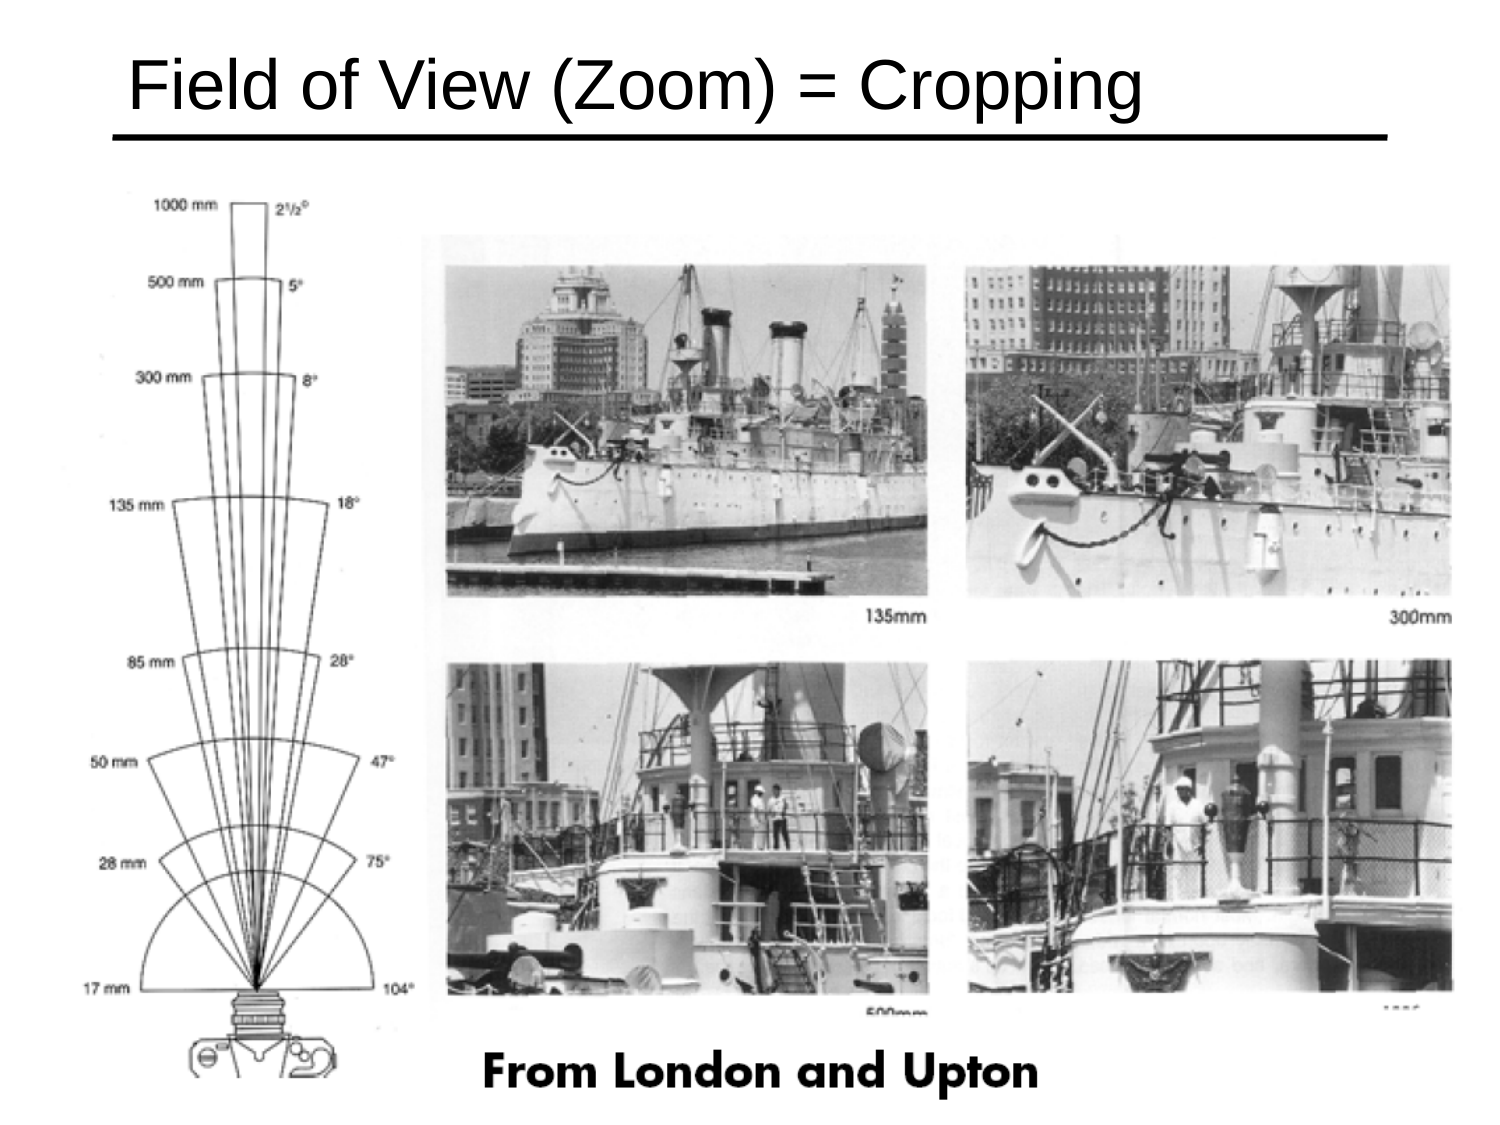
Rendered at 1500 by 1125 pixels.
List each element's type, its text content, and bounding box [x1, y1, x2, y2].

picture [24, 178, 1488, 1107]
title Field of View (Zoom) = Cropping [112, 12, 1388, 150]
